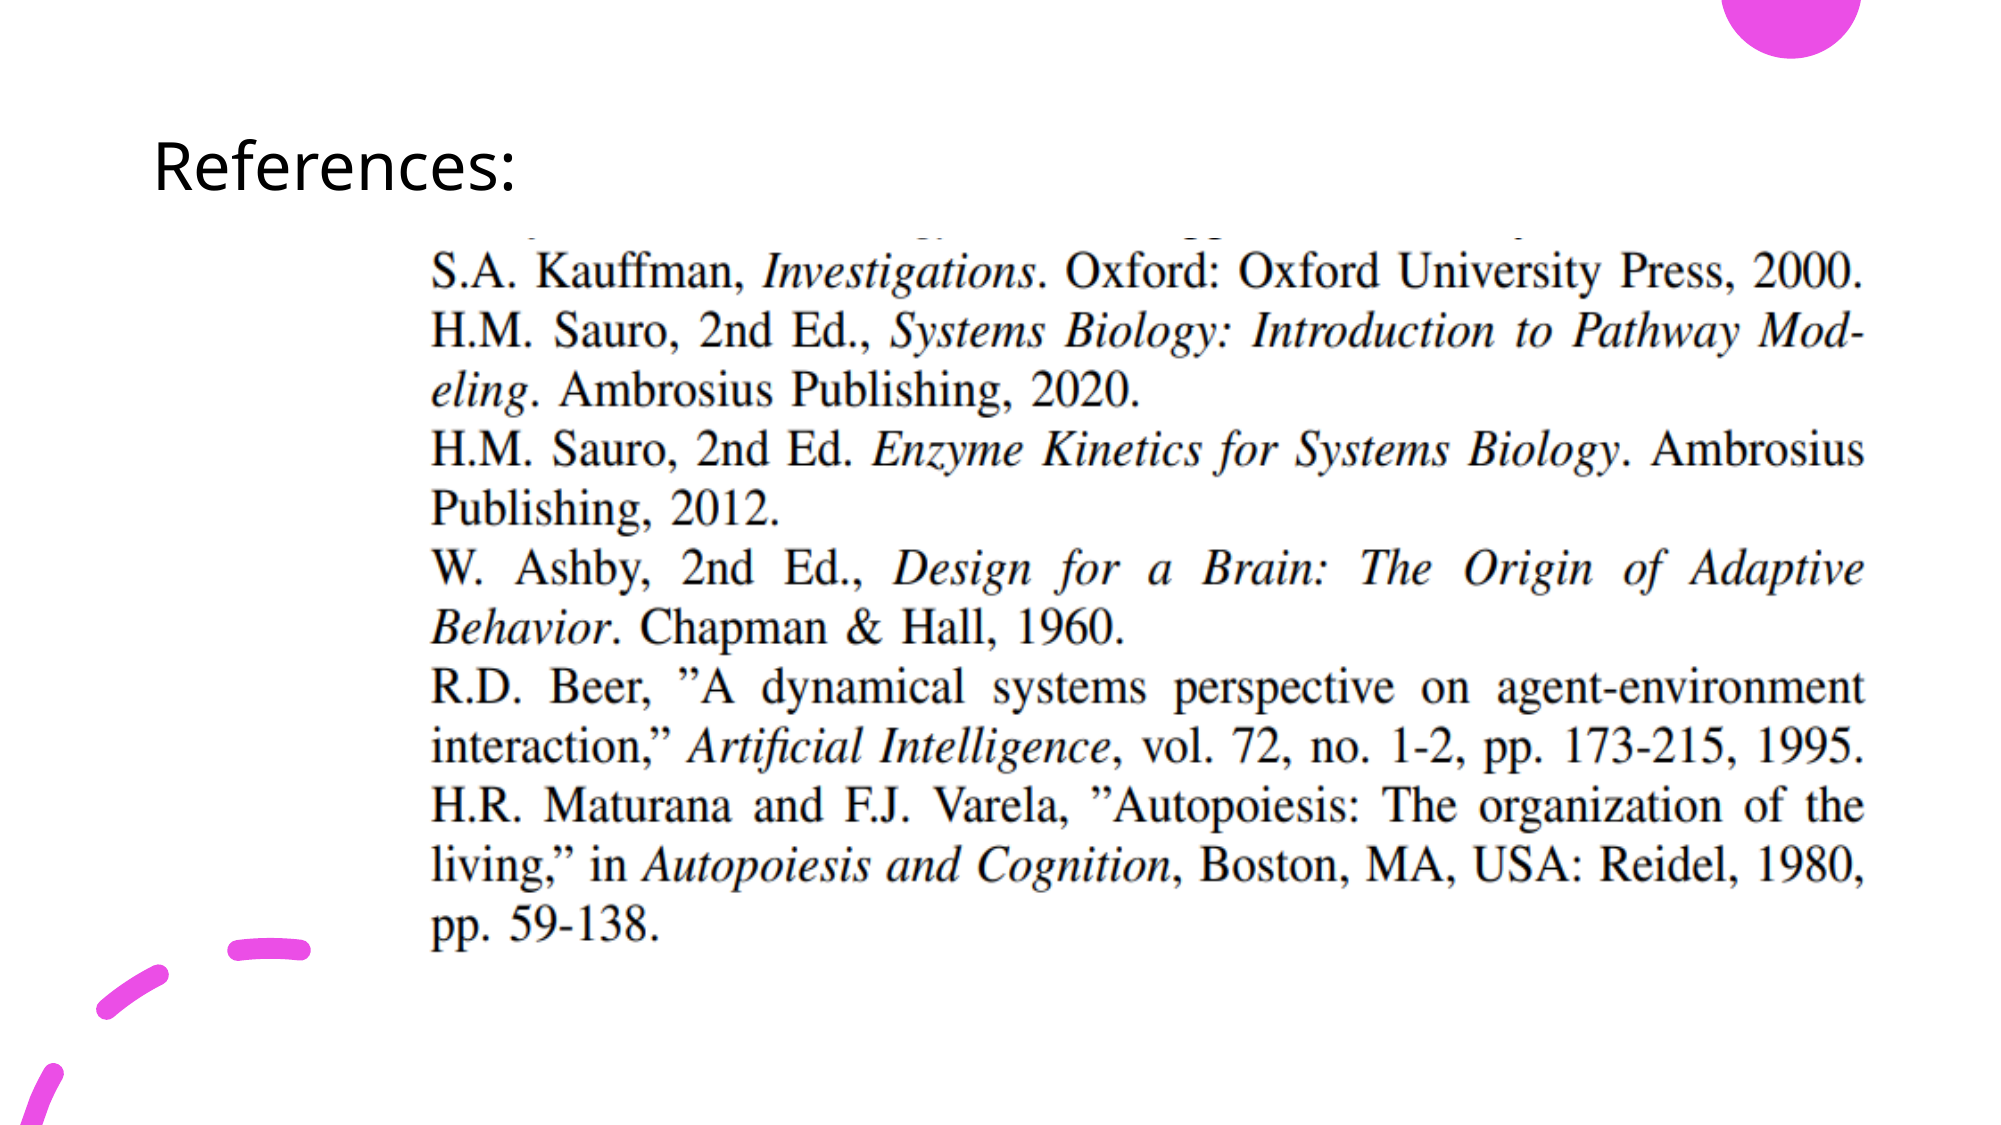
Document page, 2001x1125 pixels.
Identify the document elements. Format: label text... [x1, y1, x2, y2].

picture [421, 238, 1884, 960]
title References: [137, 59, 1863, 278]
